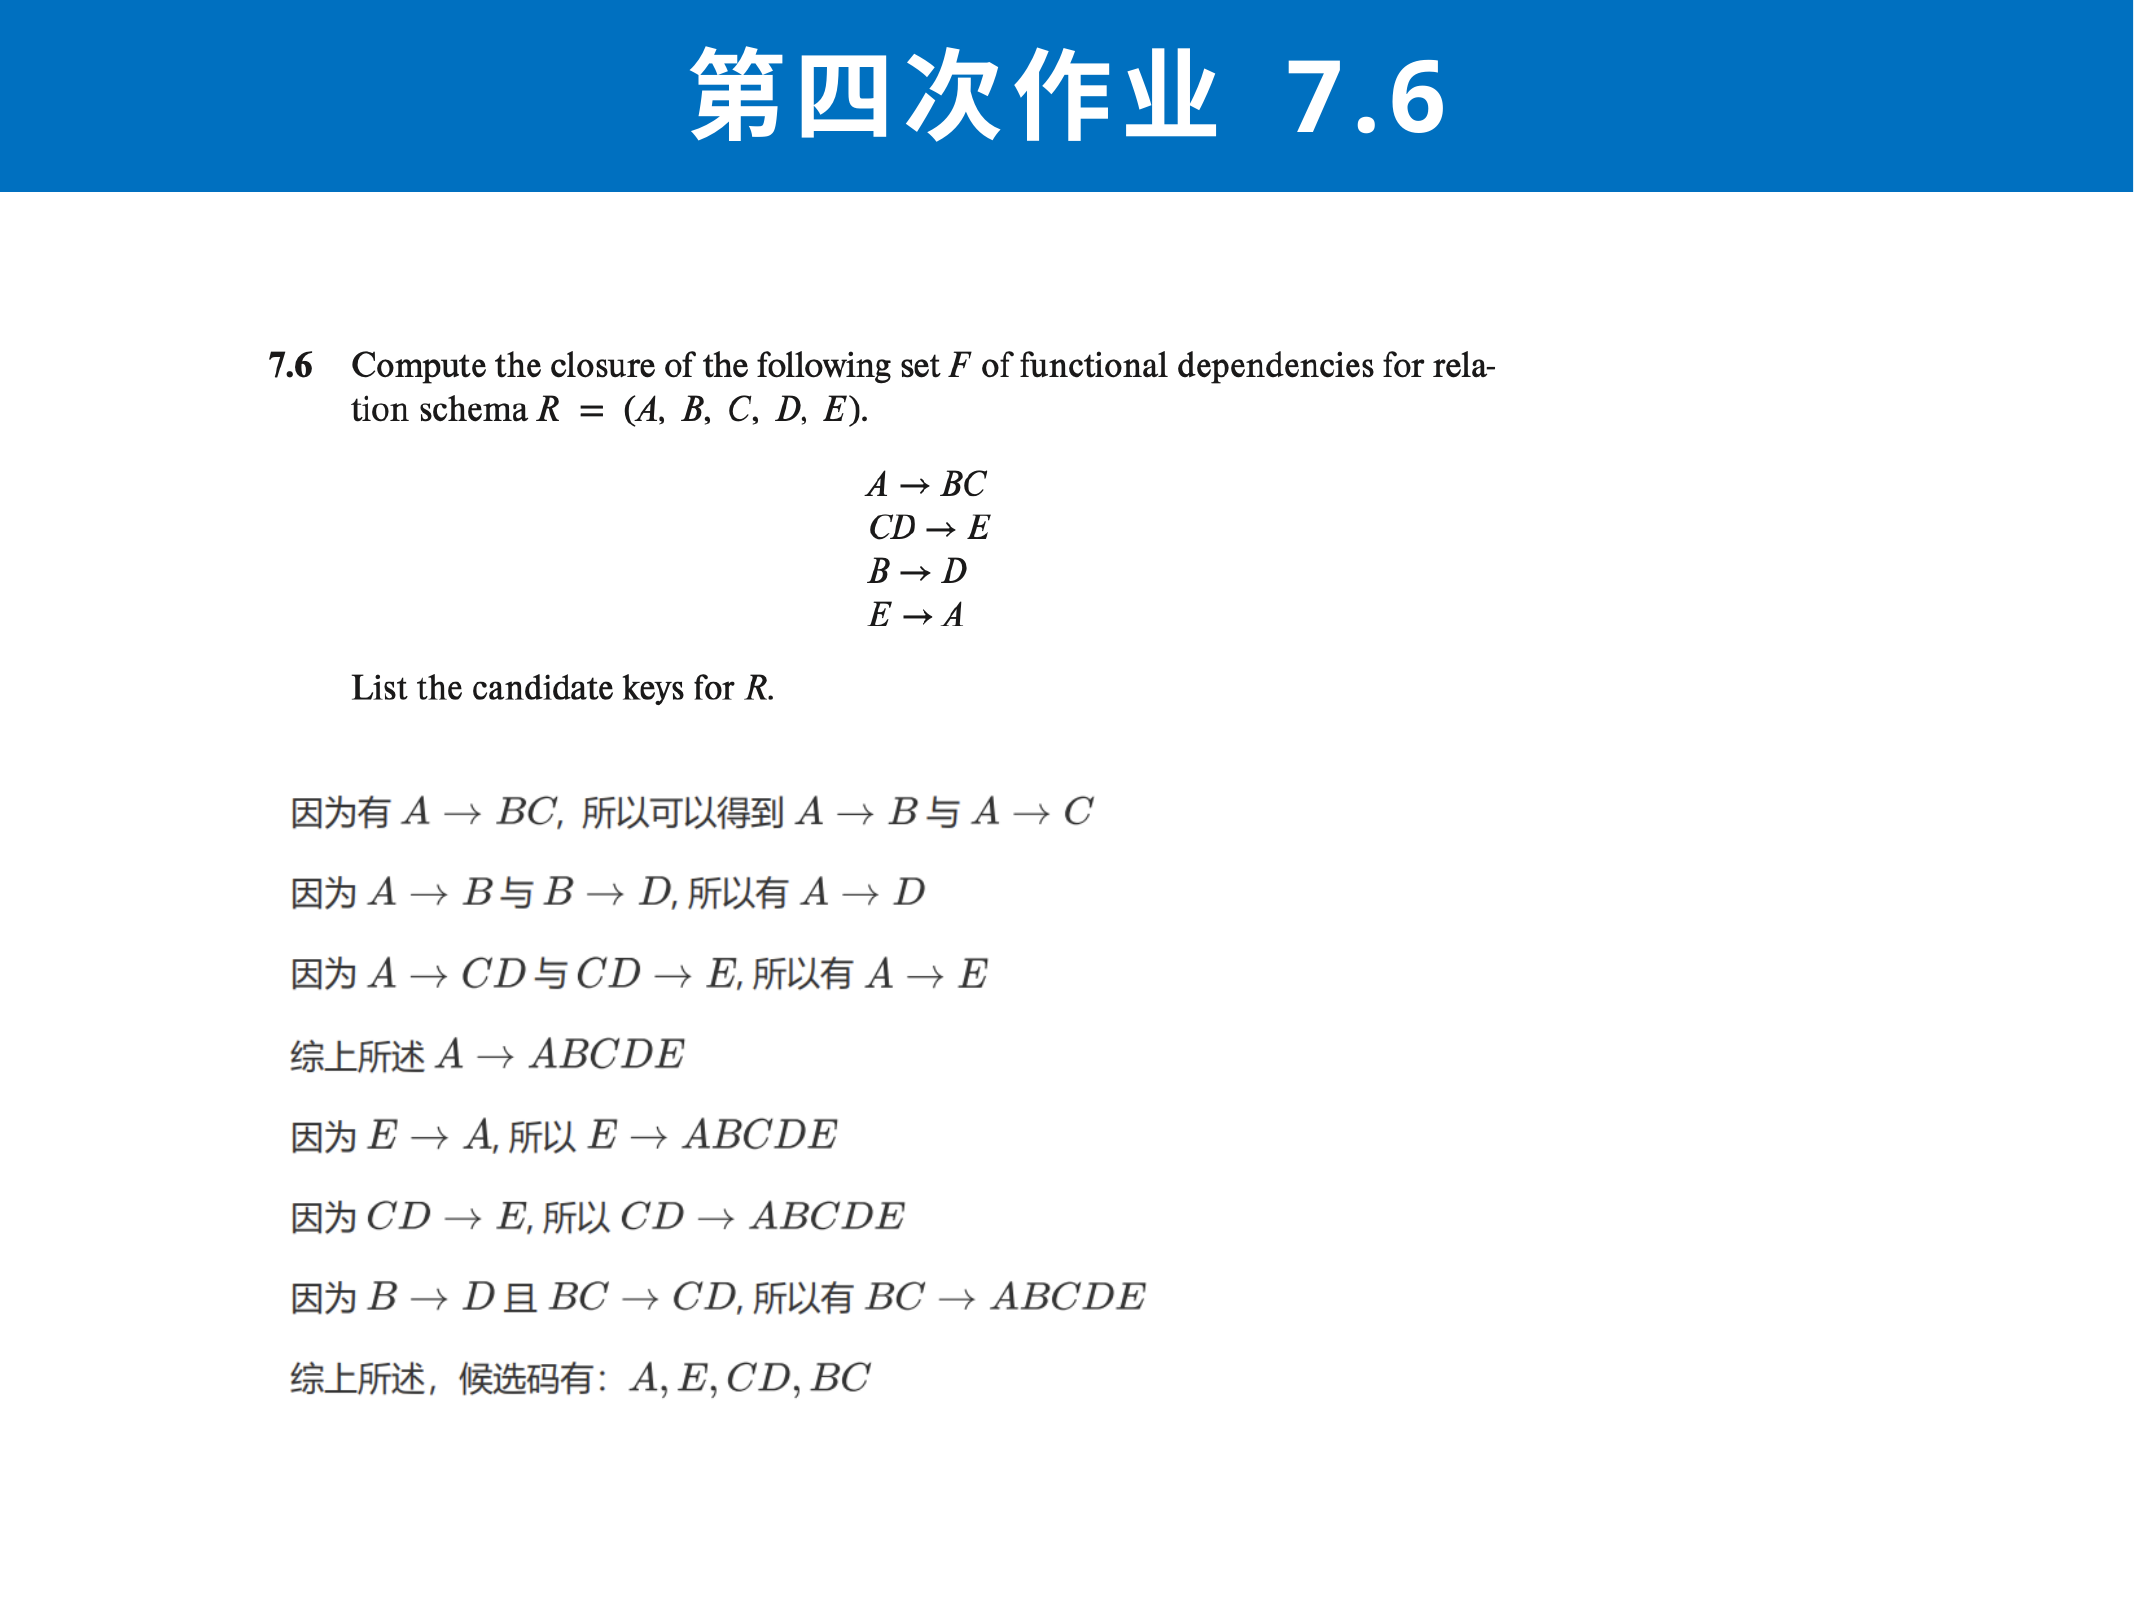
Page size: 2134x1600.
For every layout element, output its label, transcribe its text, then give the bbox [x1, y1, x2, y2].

picture [258, 775, 1451, 1437]
picture [258, 331, 1534, 719]
title 第四次作业 7.6 [0, 0, 2134, 192]
